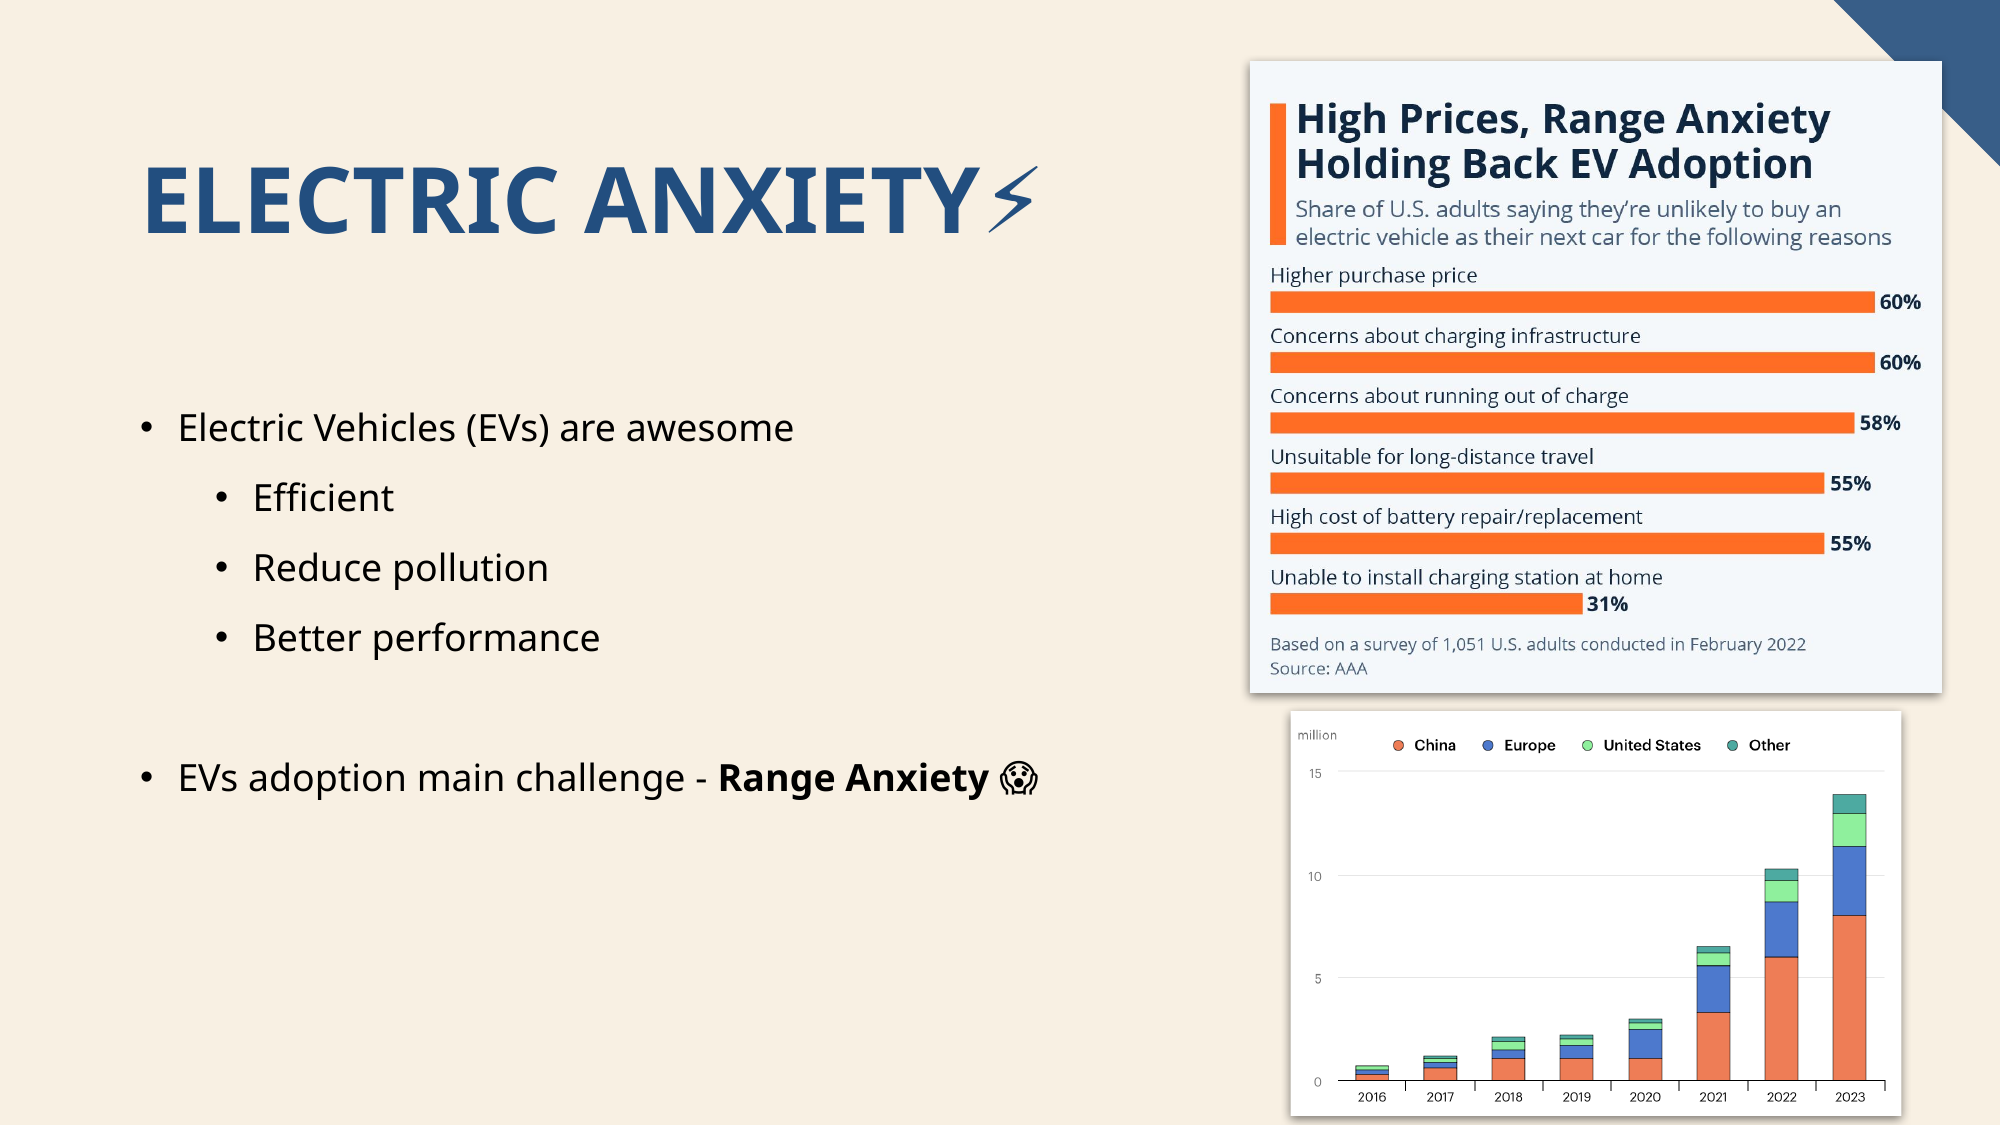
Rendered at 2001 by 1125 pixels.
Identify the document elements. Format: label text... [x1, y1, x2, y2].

picture [1249, 61, 1943, 694]
list Electric Vehicles (EVs) are awesome Efficient Reduce pollution Better performance EVs adoption main challenge - Range Anxiety 😱 [125, 396, 1096, 1010]
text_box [1290, 711, 1902, 1116]
title ELECTRIC ANXIETY⚡ [125, 146, 1242, 365]
